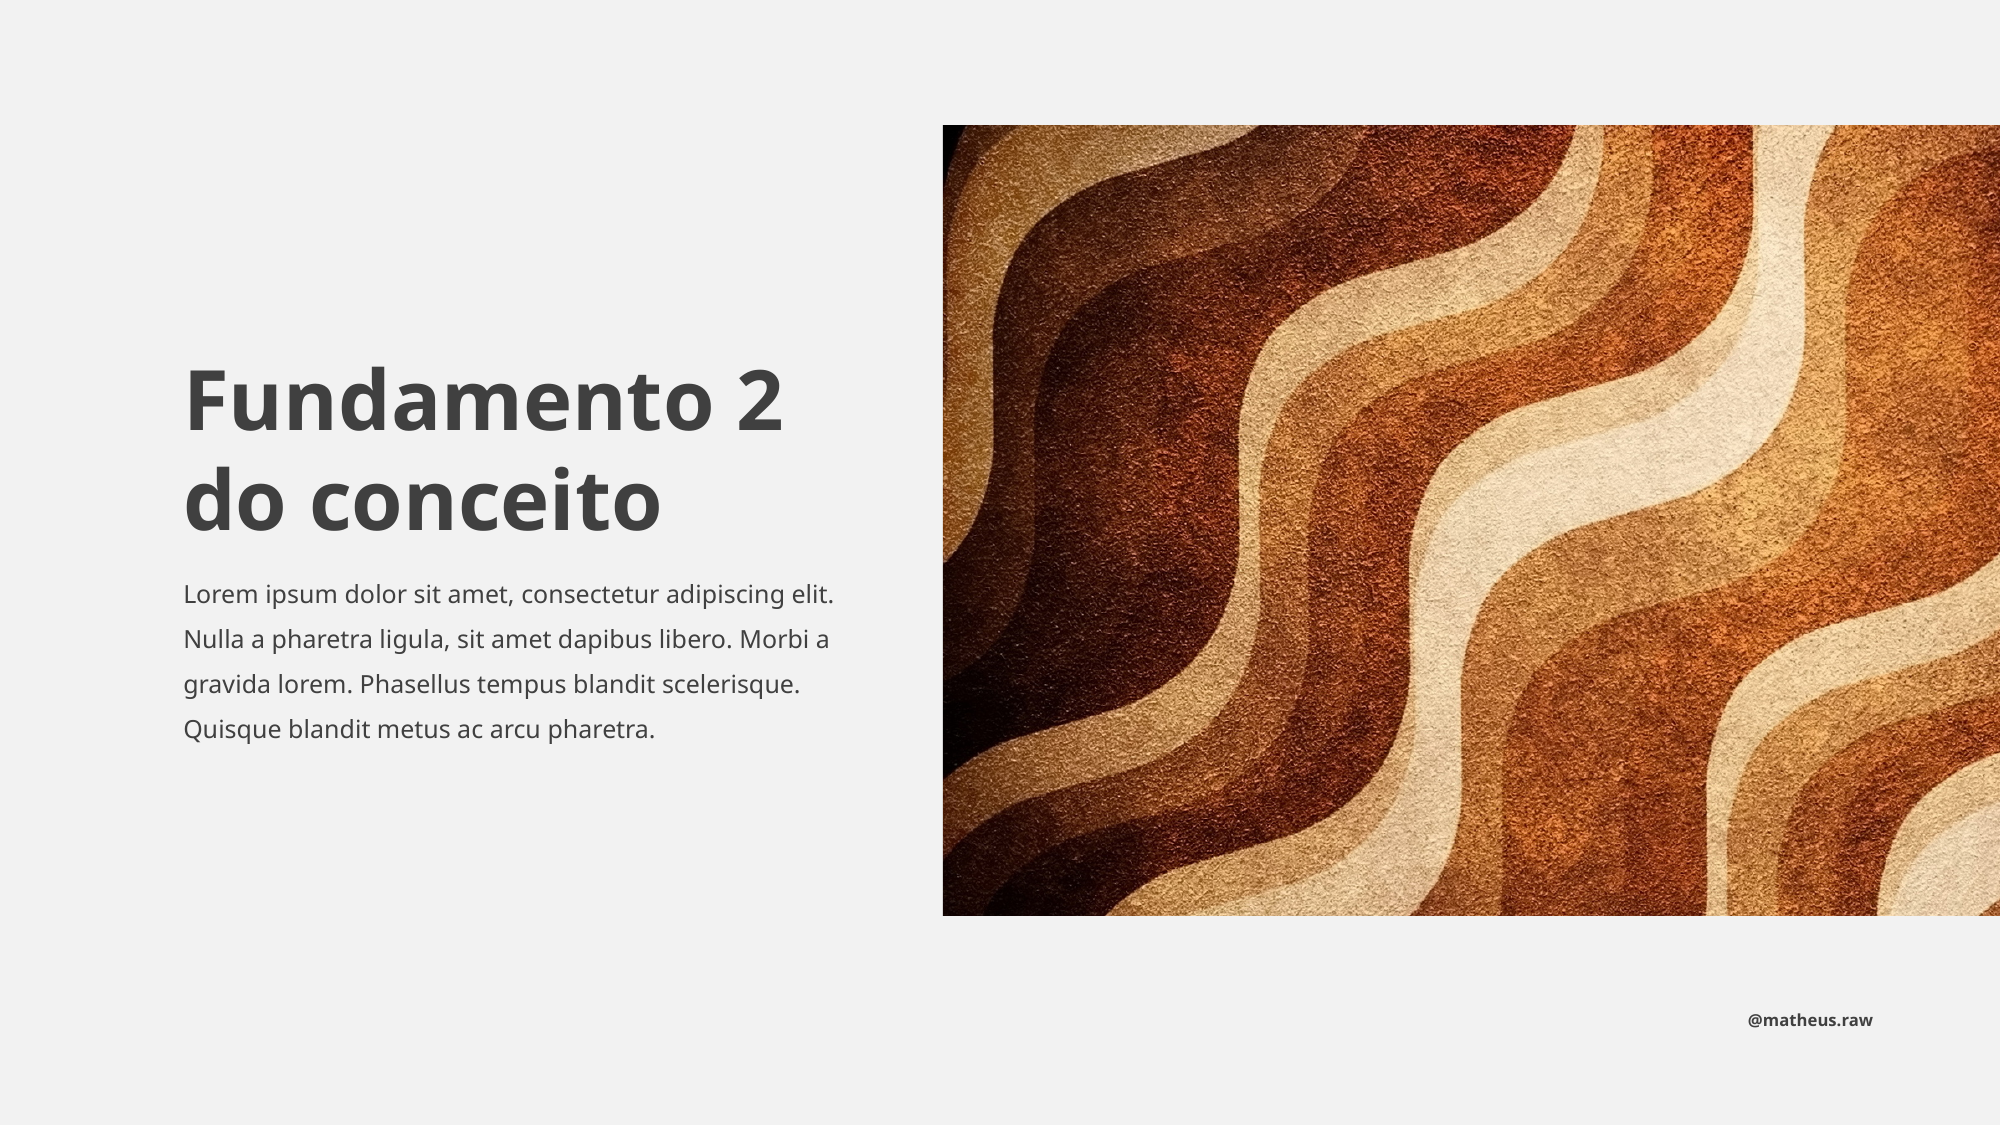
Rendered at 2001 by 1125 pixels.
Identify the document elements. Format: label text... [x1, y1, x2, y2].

text_box Fundamento 2 do conceito [168, 339, 805, 555]
text_box @matheus.raw [887, 1002, 1888, 1038]
text_box [0, 0, 2000, 1125]
text_box Lorem ipsum dolor sit amet, consectetur adipiscing elit. Nulla a pharetra ligula, sit amet dapibus libero. Morbi a gravida lorem. Phasellus tempus blandit scelerisque. Quisque blandit metus ac arcu pharetra. [168, 556, 875, 751]
picture [942, 125, 2000, 916]
